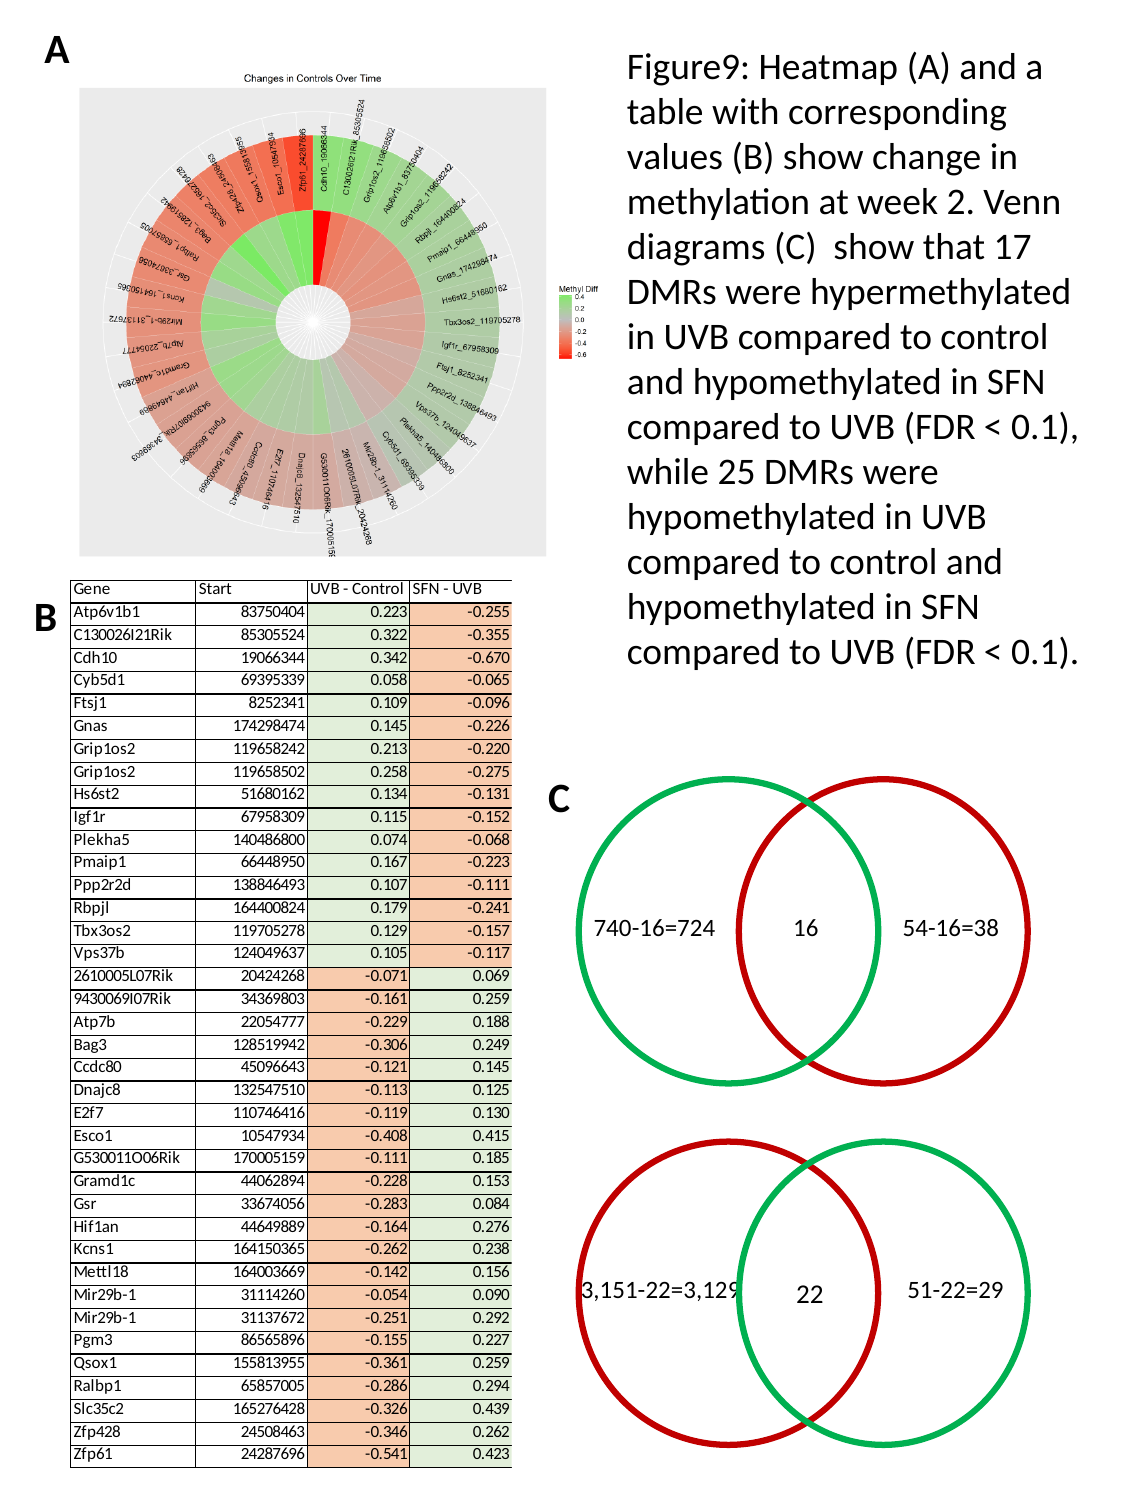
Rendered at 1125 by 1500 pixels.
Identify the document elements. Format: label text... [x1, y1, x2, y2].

text_box Figure9: Heatmap (A) and a table with corresponding values (B) show change in methylation at week 2. Venn diagrams (C) show that 17 DMRs were hypermethylated in UVB compared to control and hypomethylated in SFN compared to UVB (FDR < 0.1), while 25 DMRs were hypomethylated in UVB compared to control and hypomethylated in SFN compared to UVB (FDR < 0.1). [612, 34, 1096, 679]
text_box A [29, 14, 85, 80]
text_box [69, 579, 514, 1469]
picture [73, 49, 607, 583]
text_box C [533, 763, 590, 829]
text_box B [19, 582, 65, 648]
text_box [564, 778, 1028, 1446]
